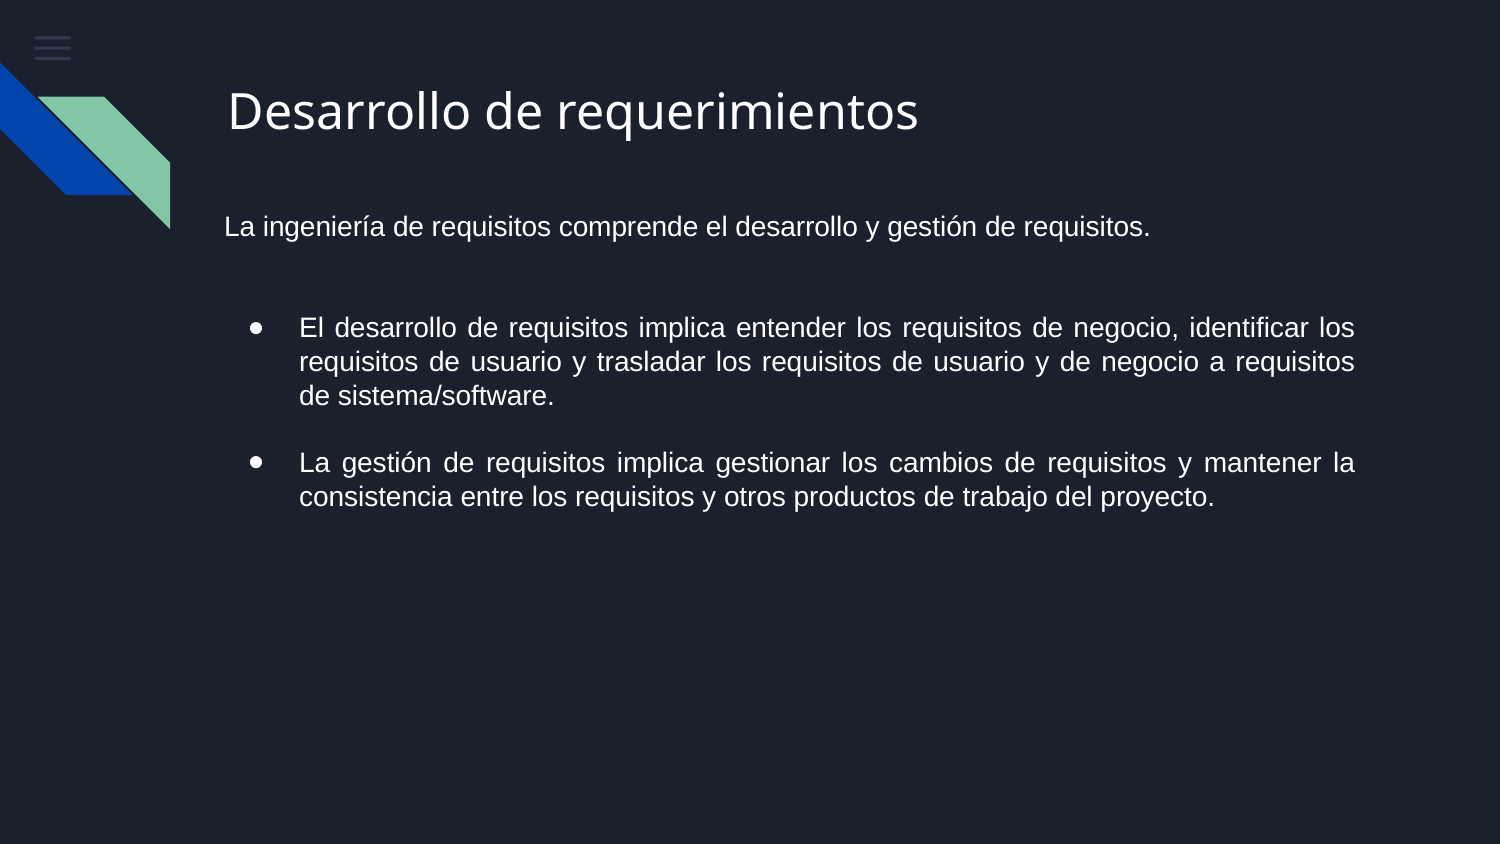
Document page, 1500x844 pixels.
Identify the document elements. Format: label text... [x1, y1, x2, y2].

title Desarrollo de requerimientos [212, 64, 1368, 159]
list La ingeniería de requisitos comprende el desarrollo y gestión de requisitos. El desarrollo de requisitos implica entender los requisitos de negocio, identificar los requisitos de usuario y trasladar los requisitos de usuario y de negocio a requisitos de sistema/software. La gestión de requisitos implica gestionar los cambios de requisitos y mantener la consistencia entre los requisitos y otros productos de trabajo del proyecto. [209, 159, 1372, 822]
